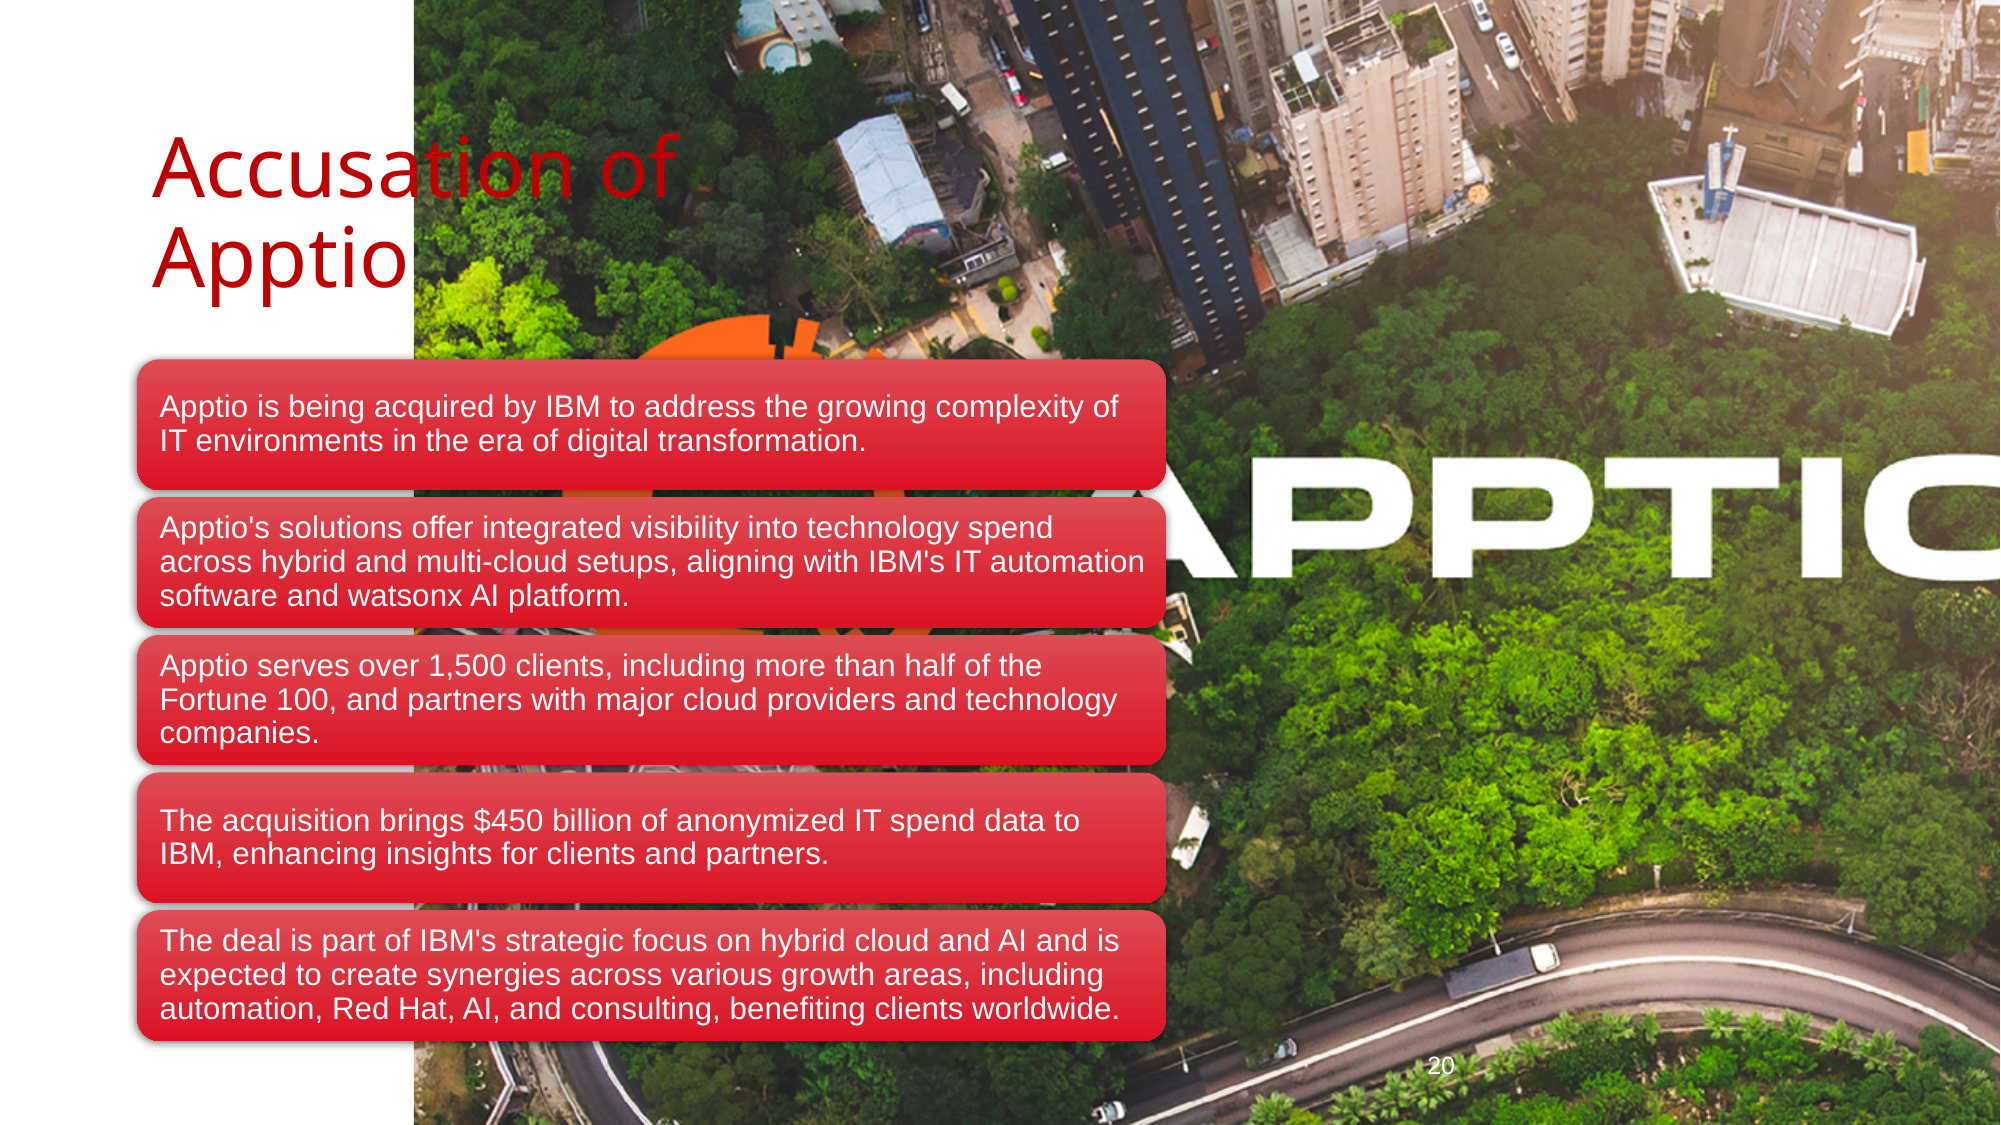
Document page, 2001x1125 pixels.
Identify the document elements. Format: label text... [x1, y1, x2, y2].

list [137, 290, 1166, 1111]
title Accusation of Apptio [137, 59, 413, 290]
picture [413, 0, 2000, 1125]
